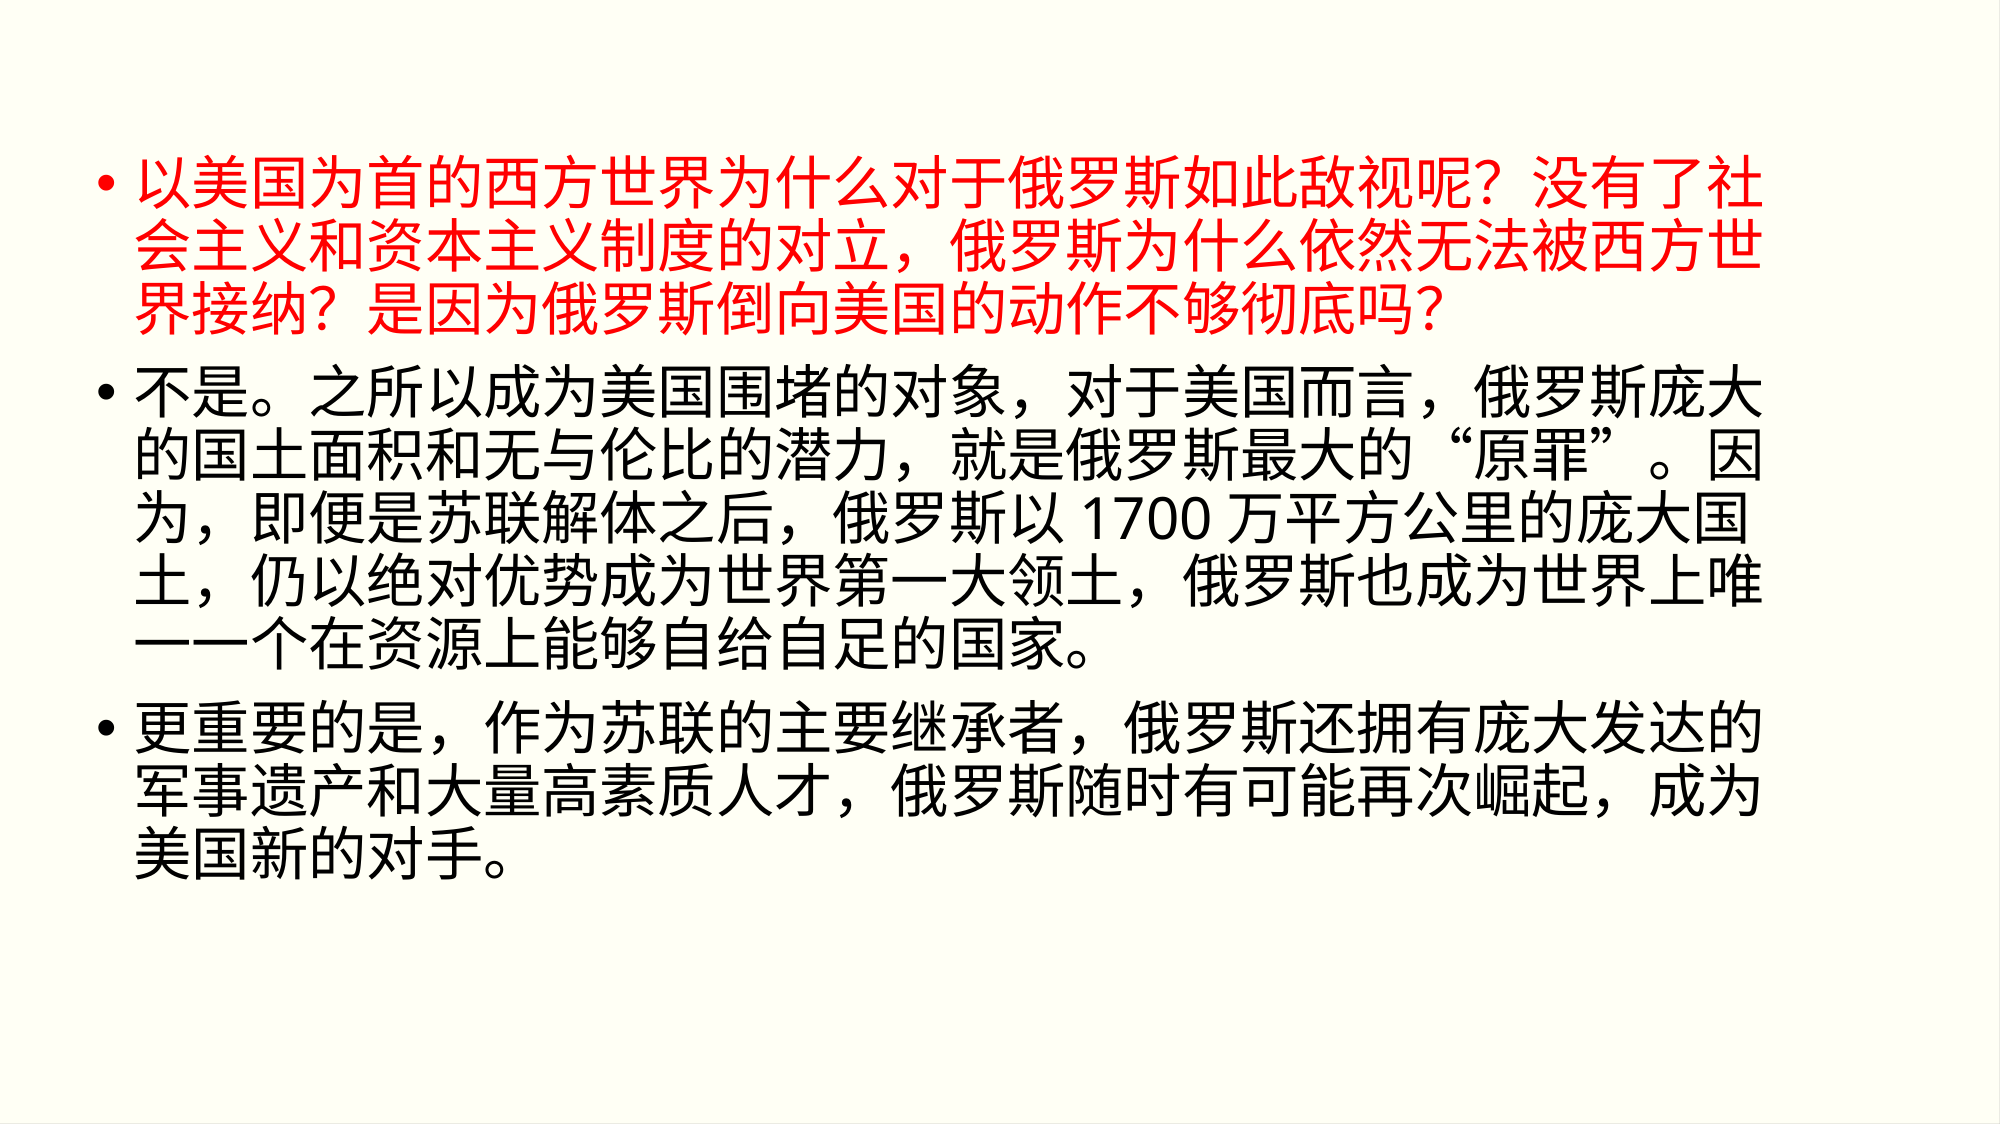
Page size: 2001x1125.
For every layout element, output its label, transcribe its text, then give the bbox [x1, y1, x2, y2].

picture [0, 0, 2001, 1125]
list 以美国为首的西方世界为什么对于俄罗斯如此敌视呢？没有了社会主义和资本主义制度的对立，俄罗斯为什么依然无法被西方世界接纳？是因为俄罗斯倒向美国的动作不够彻底吗？ 不是。之所以成为美国围堵的对象，对于美国而言，俄罗斯庞大的国土面积和无与伦比的潜力，就是俄罗斯最大的“原罪”。因为，即便是苏联解体之后，俄罗斯以1700万平方公里的庞大国土，仍以绝对优势成为世界第一大领土，俄罗斯也成为世界上唯一一个在资源上能够自给自足的国家。 更重要的是，作为苏联的主要继承者，俄罗斯还拥有庞大发达的军事遗产和大量高素质人才，俄罗斯随时有可能再次崛起，成为美国新的对手。 [81, 146, 1807, 861]
